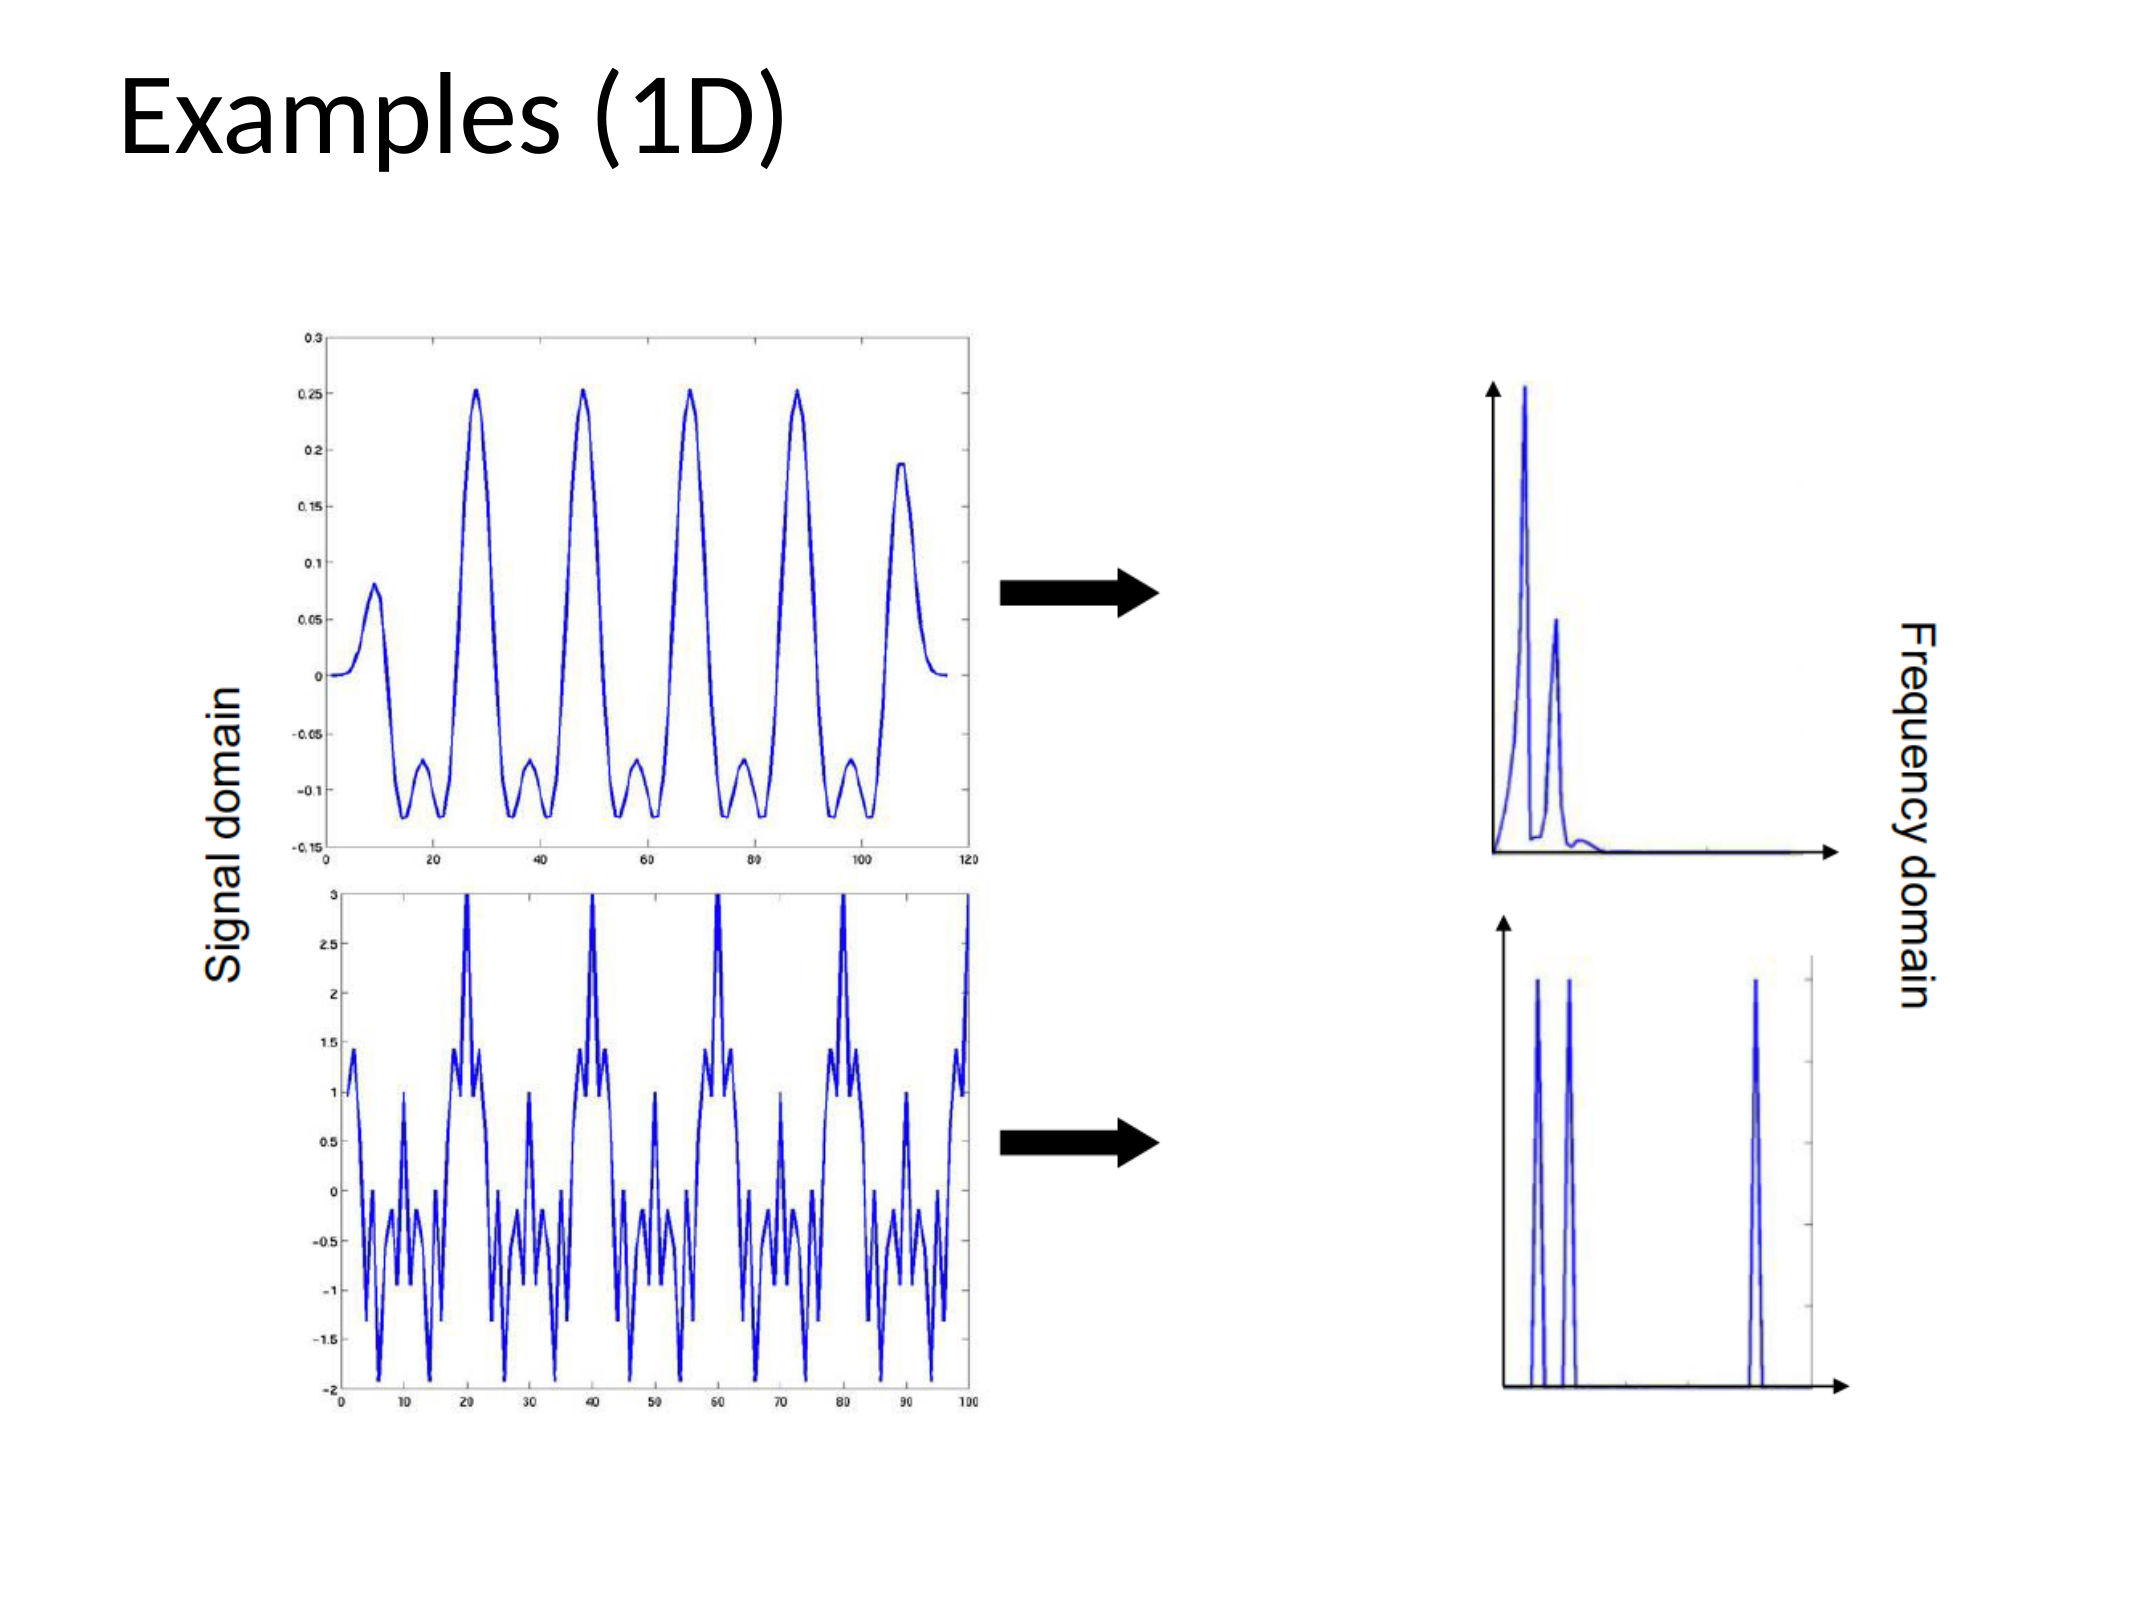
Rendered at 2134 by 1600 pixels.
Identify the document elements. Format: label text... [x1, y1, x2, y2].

picture [156, 279, 1977, 1440]
title Examples (1D) [106, 0, 2028, 214]
